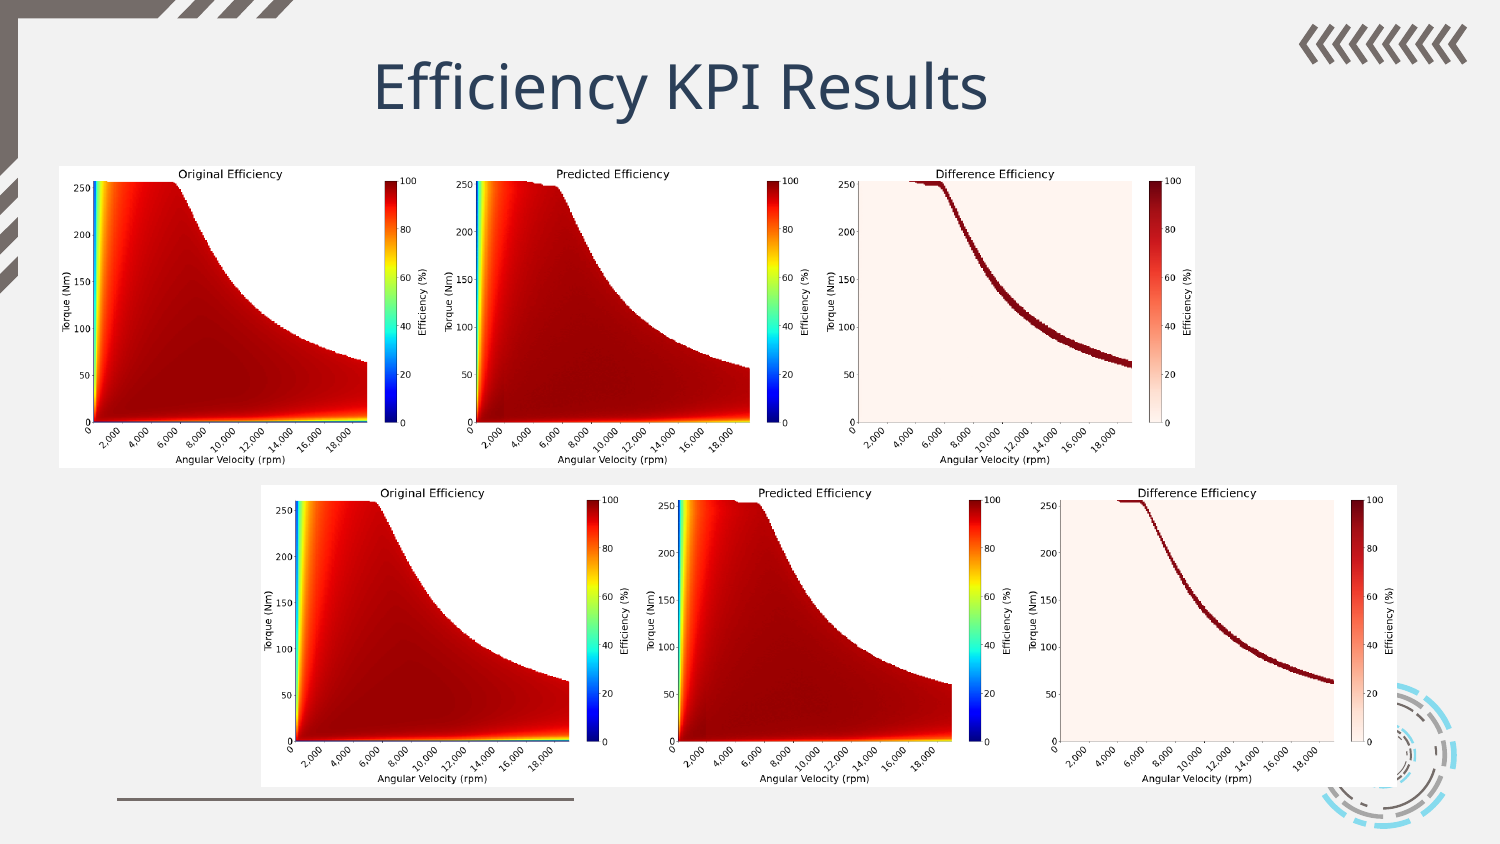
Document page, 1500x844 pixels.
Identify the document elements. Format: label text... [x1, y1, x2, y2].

picture [59, 166, 1195, 468]
title Efficiency KPI Results [357, 32, 1036, 127]
picture [260, 485, 1397, 787]
